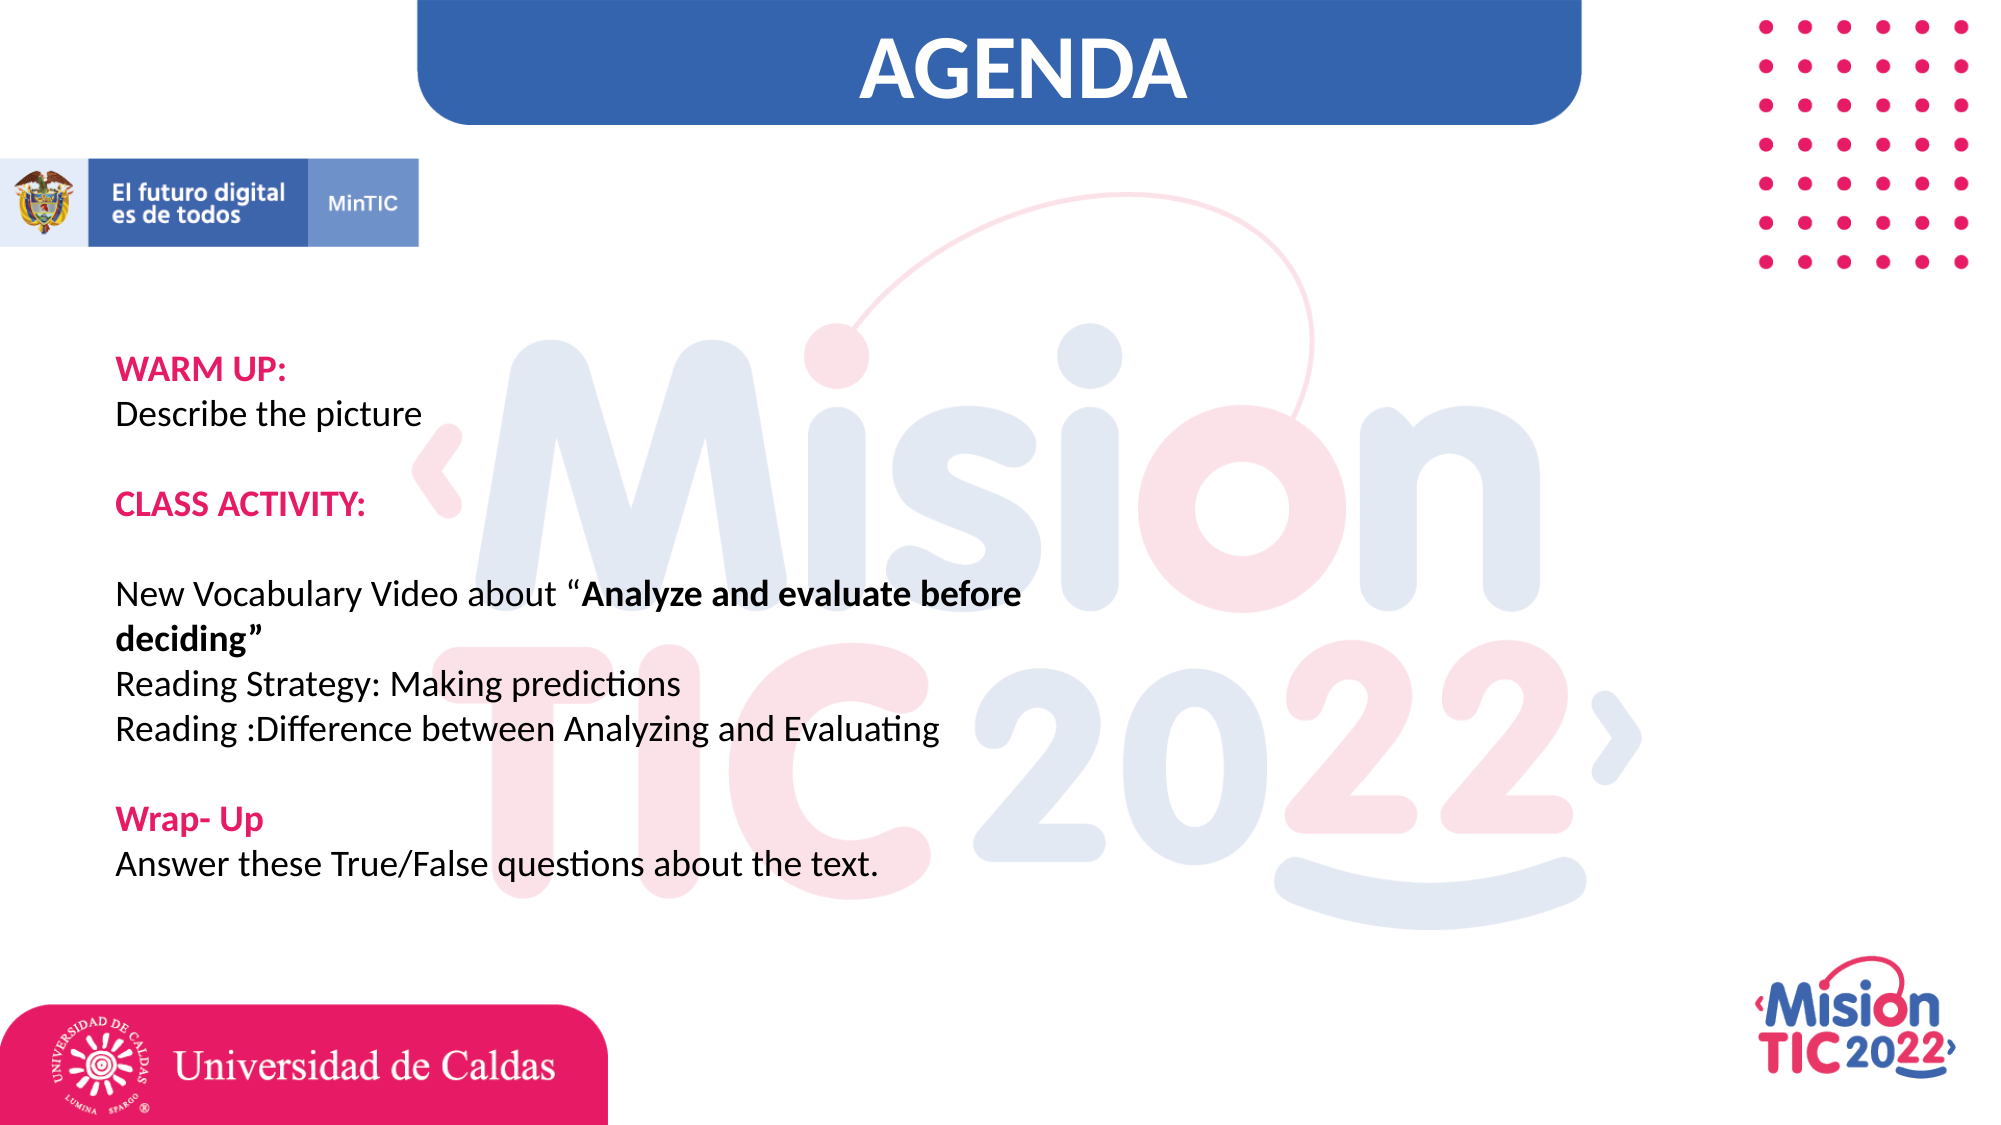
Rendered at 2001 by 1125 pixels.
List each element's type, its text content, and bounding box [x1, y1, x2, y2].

text_box [513, 34, 1410, 145]
text_box WARM UP: Describe the picture CLASS ACTIVITY: New Vocabulary Video about “Analyze and evaluate before deciding” Reading Strategy: Making predictions Reading :Difference between Analyzing and Evaluating Wrap- Up Answer these True/False questions about the text. [100, 336, 1101, 892]
text_box AGENDA [844, 0, 1204, 125]
picture [0, 0, 2000, 1125]
